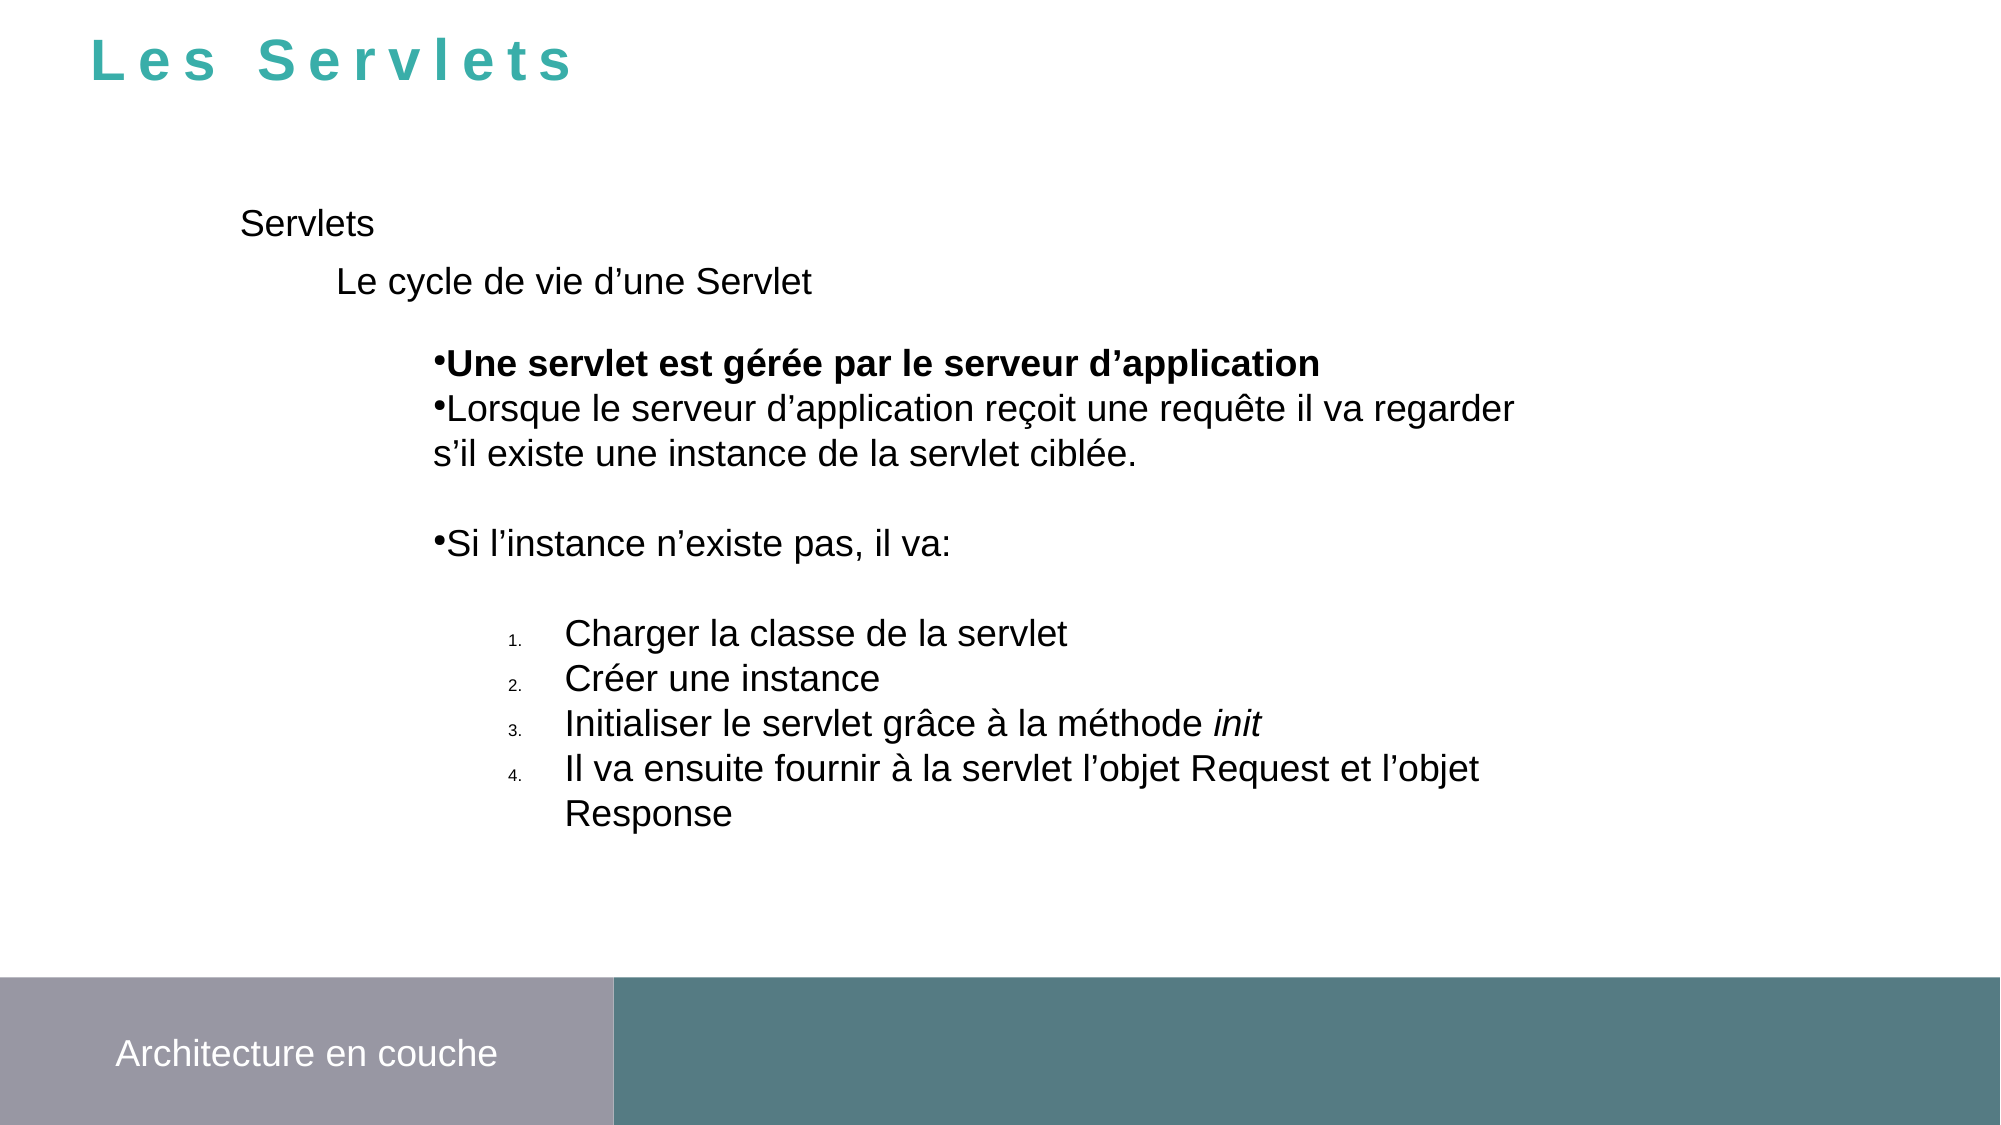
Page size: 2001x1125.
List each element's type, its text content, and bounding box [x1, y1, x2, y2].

text_box Servlets [225, 191, 391, 251]
text_box Architecture en couche [0, 976, 613, 1125]
text_box Une servlet est gérée par le serveur d’application Lorsque le serveur d’application reçoit une requête il va regarder s’il existe une instance de la servlet ciblée. Si l’instance n’existe pas, il va: Charger la classe de la servlet Créer une instance Initialiser le servlet grâce à la méthode init Il va ensuite fournir à la servlet l’objet Request et l’objet Response [418, 331, 1530, 842]
text_box [613, 976, 2000, 1125]
text_box Les Servlets [90, 40, 1060, 145]
text_box Le cycle de vie d’une Servlet [321, 249, 1453, 310]
